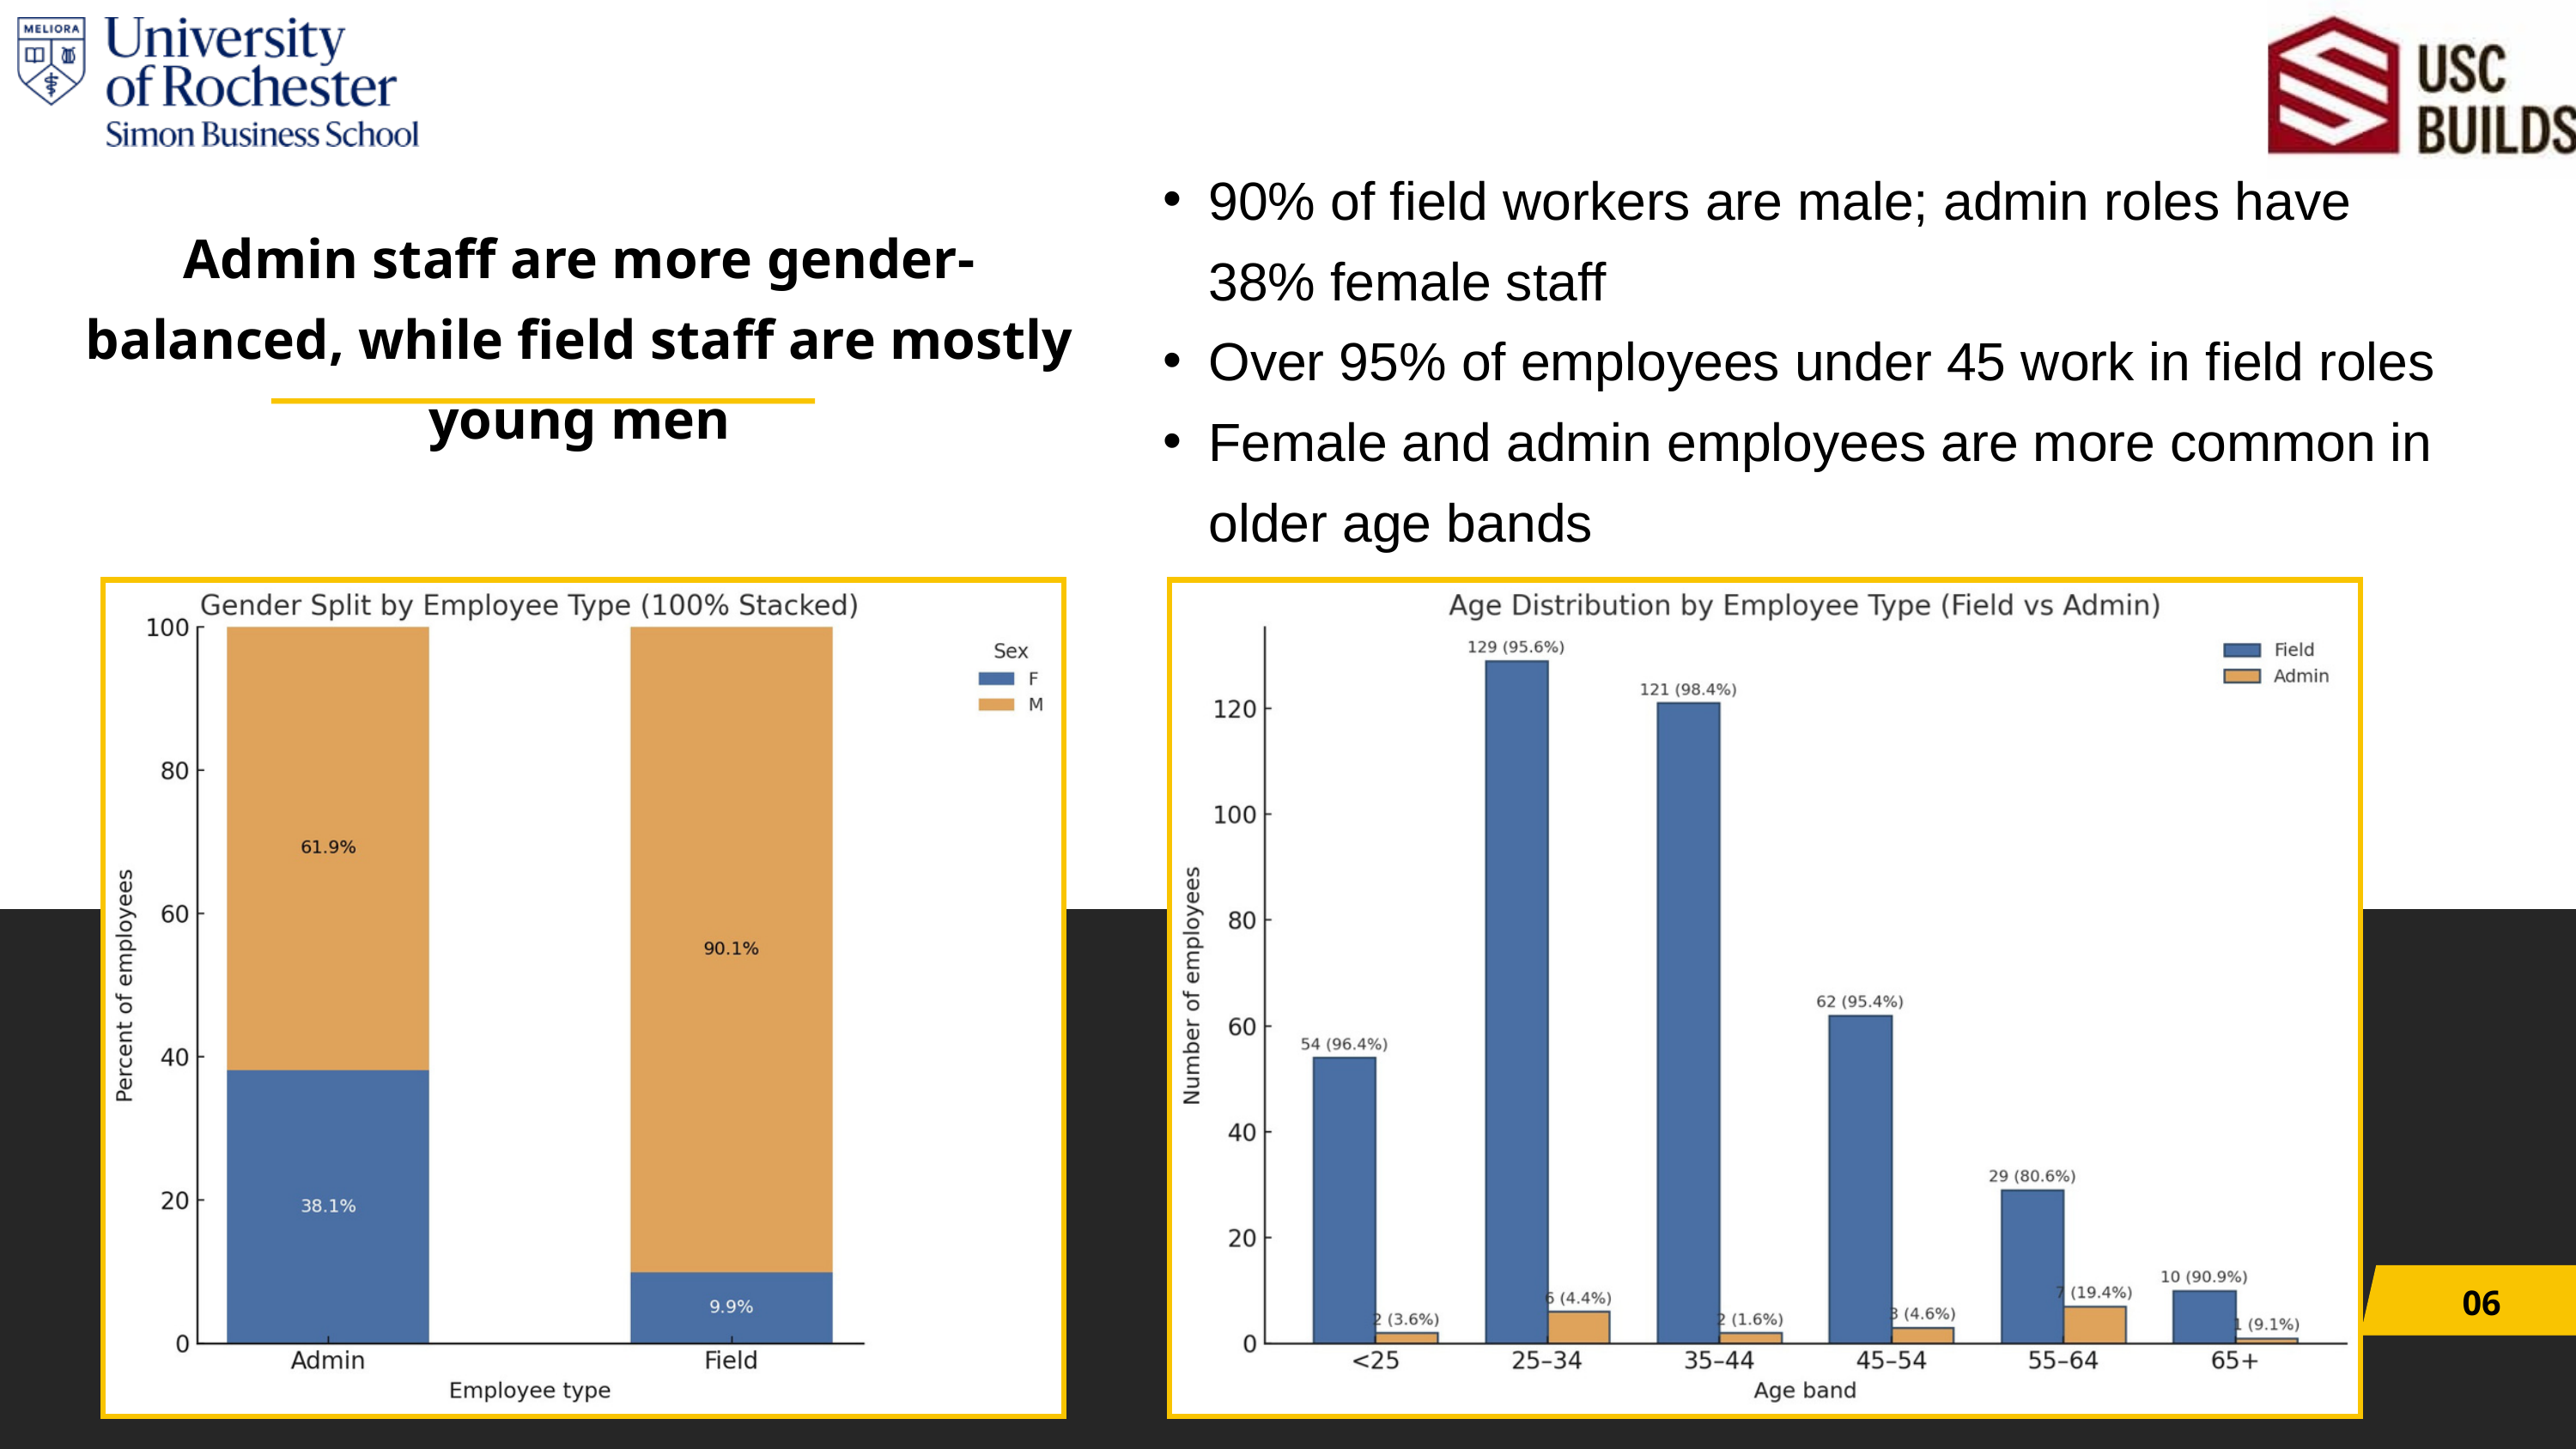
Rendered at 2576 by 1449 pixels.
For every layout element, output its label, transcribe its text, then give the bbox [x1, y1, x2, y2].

text_box Admin staff are more gender-balanced, while field staff are mostly young men [58, 208, 1102, 451]
text_box [2267, 0, 2576, 179]
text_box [0, 908, 2576, 1449]
text_box [17, 17, 421, 147]
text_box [2360, 1264, 2576, 1336]
text_box [1170, 634, 2360, 905]
text_box [102, 579, 1065, 905]
text_box 90% of field workers are male; admin roles have 38% female staff Over 95% of employees under 45 work in field roles Female and admin employees are more common in older age bands [1117, 149, 2470, 634]
